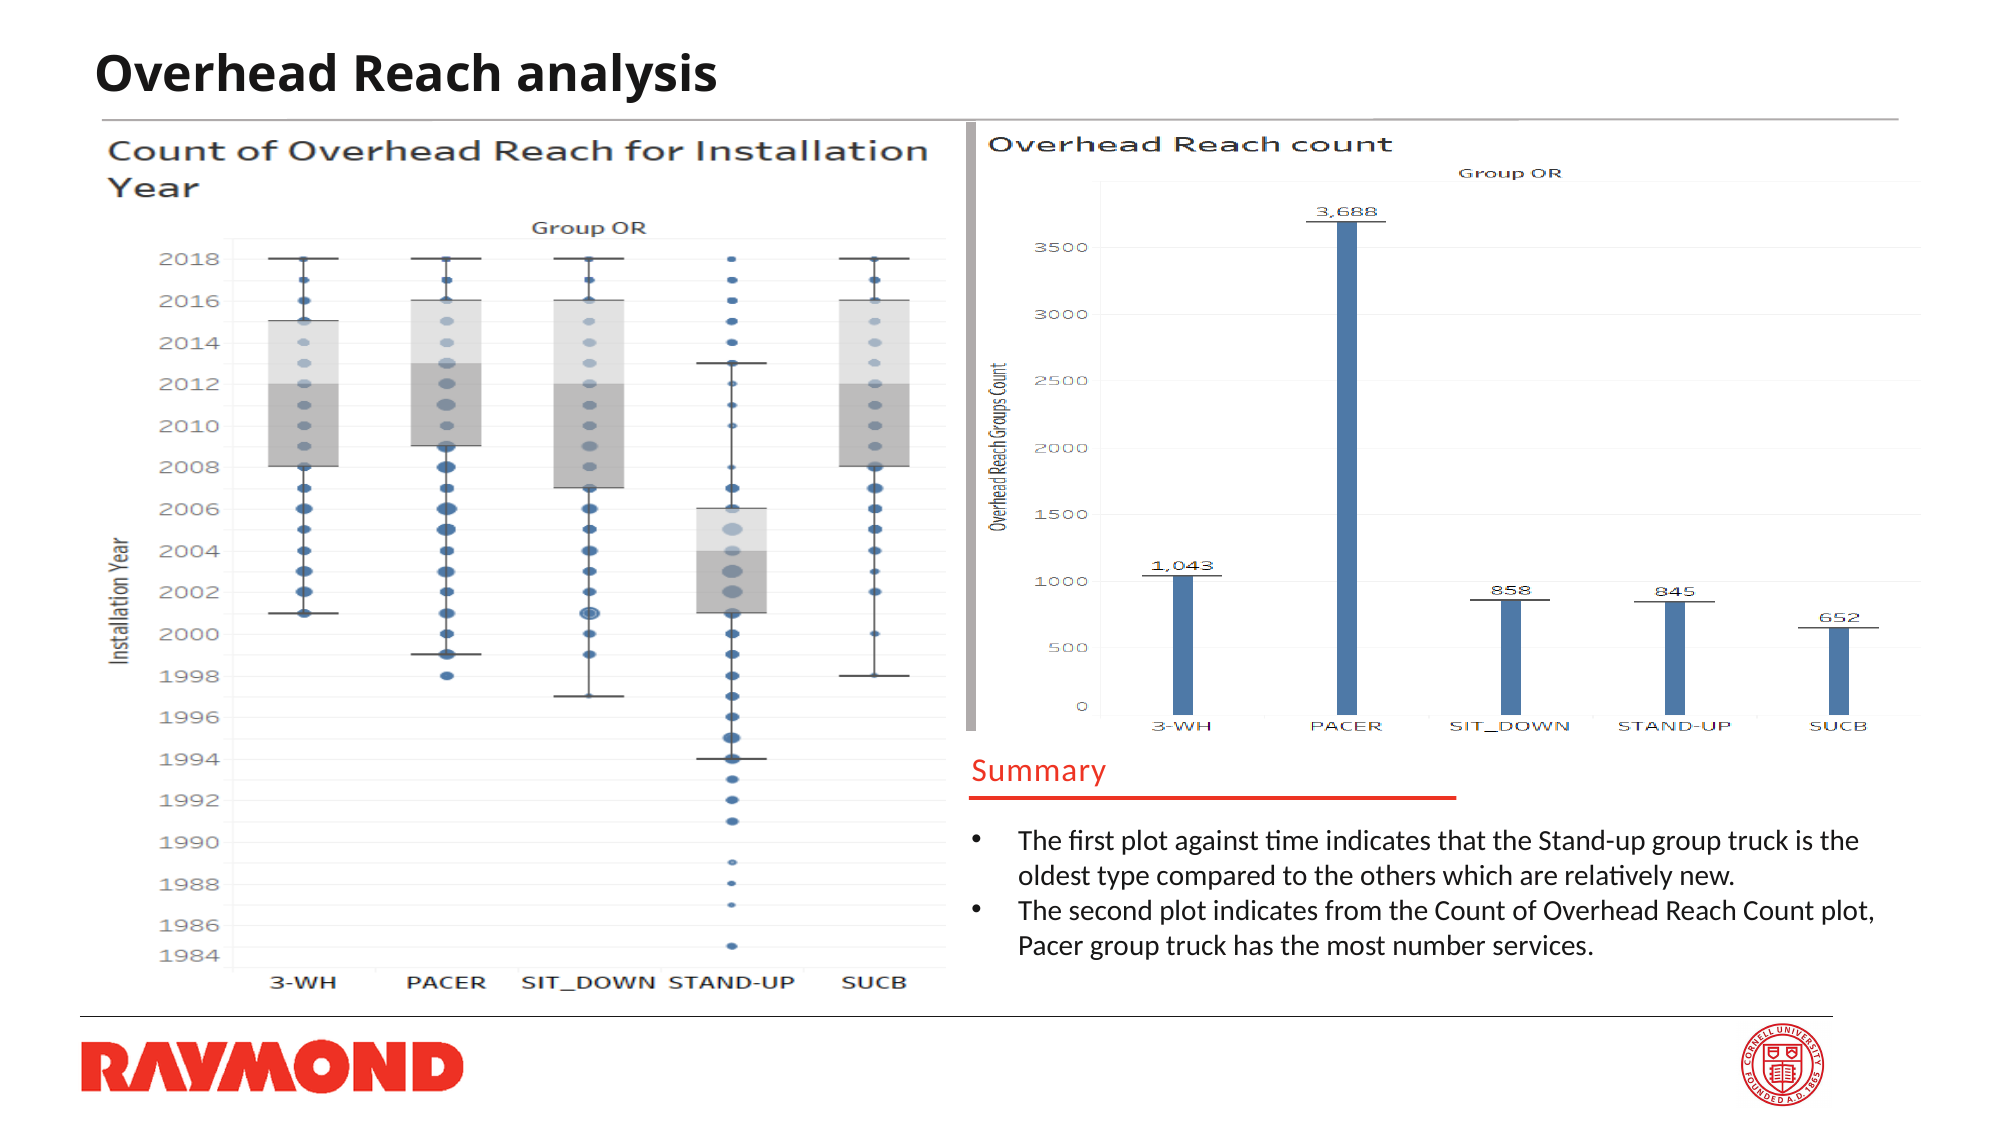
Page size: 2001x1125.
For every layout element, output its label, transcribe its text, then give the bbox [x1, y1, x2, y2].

picture [968, 796, 1457, 800]
picture [100, 125, 946, 994]
title Overhead Reach analysis [79, 46, 1580, 165]
text_box The first plot against time indicates that the Stand-up group truck is the oldest type compared to the others which are relatively new. The second plot indicates from the Count of Overhead Reach Count plot, Pacer group truck has the most number services. [956, 813, 1921, 969]
picture [67, 1024, 477, 1106]
text_box Summary [971, 747, 1347, 794]
picture [981, 125, 1921, 734]
picture [1736, 1021, 1832, 1108]
